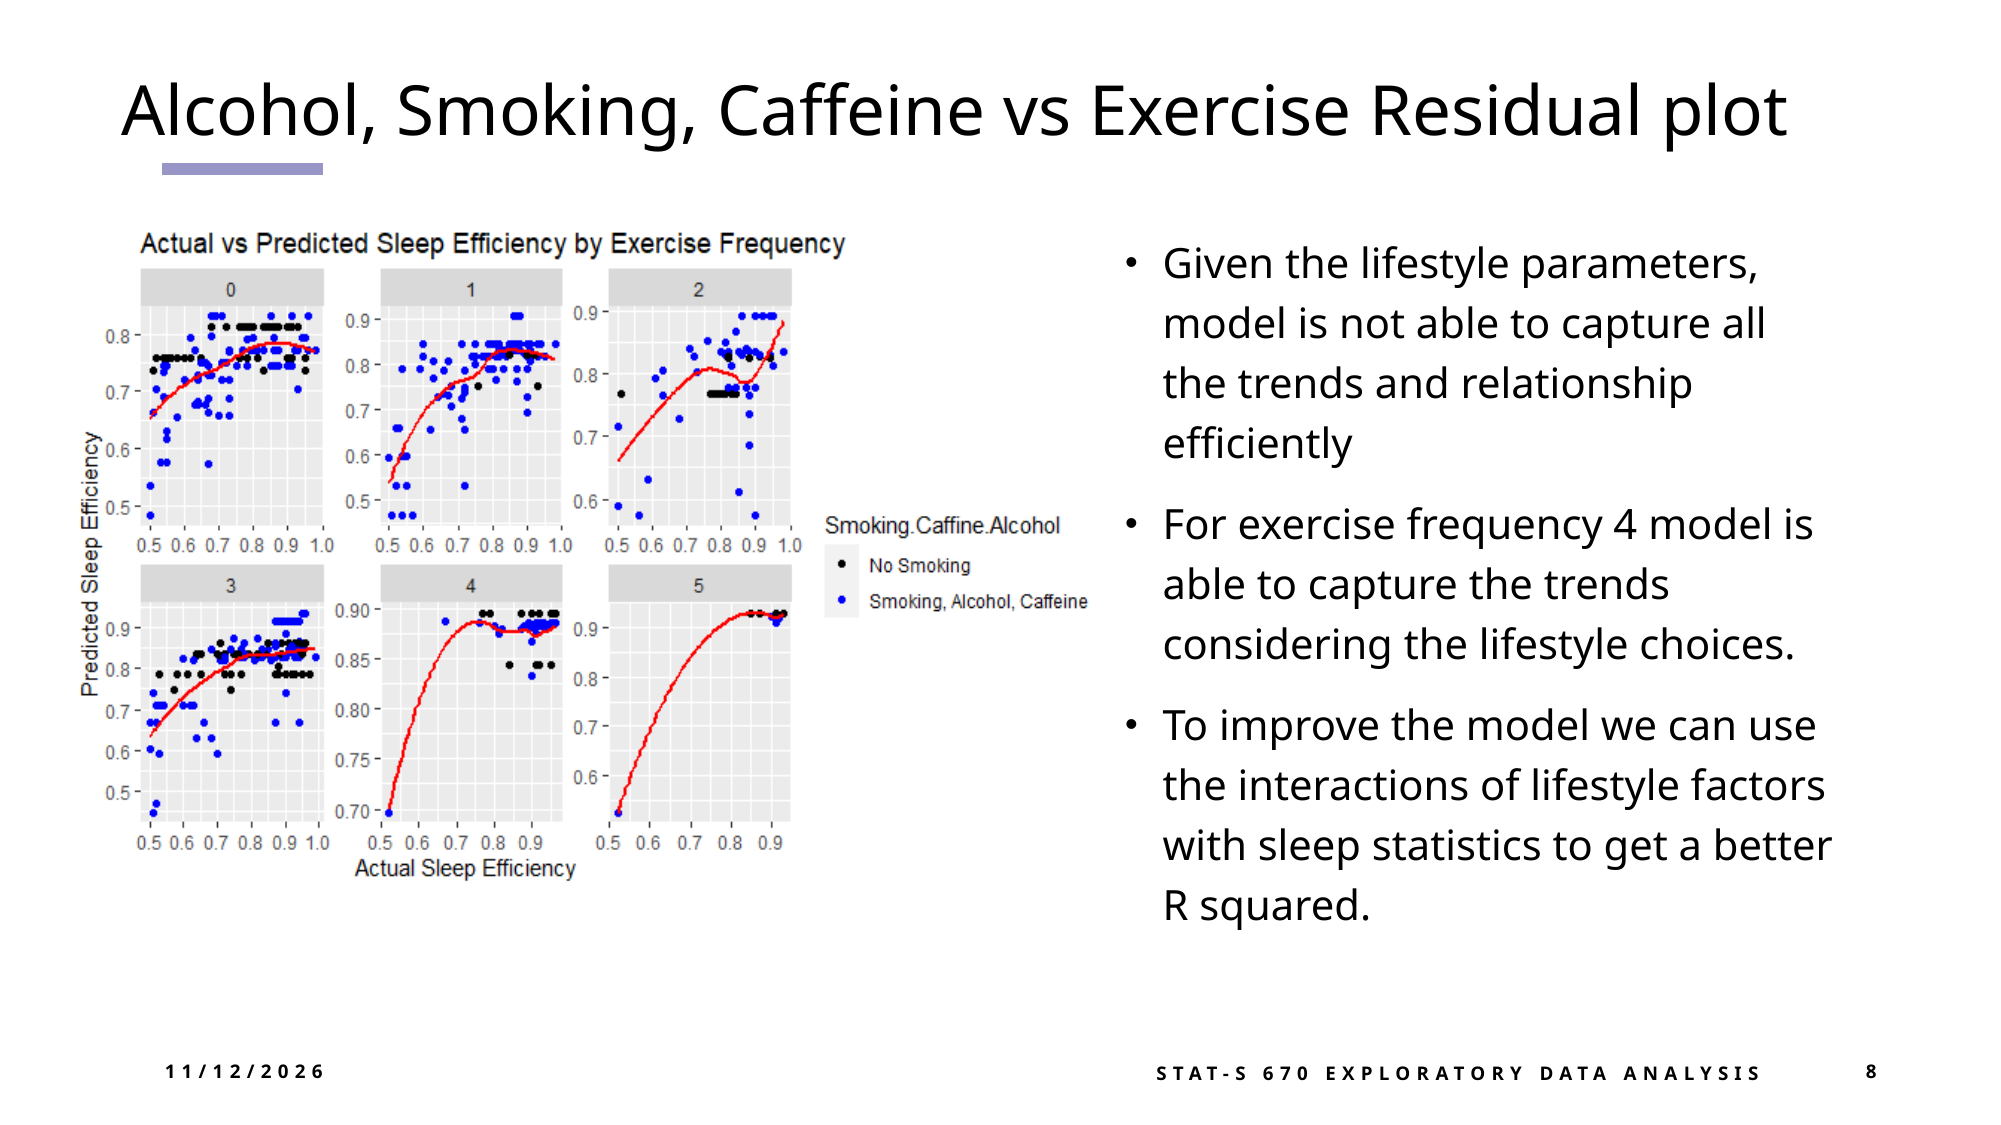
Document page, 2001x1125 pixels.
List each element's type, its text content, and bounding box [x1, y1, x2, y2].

list Given the lifestyle parameters, model is not able to capture all the trends and relationship efficiently For exercise frequency 4 model is able to capture the trends considering the lifestyle choices. To improve the model we can use the interactions of lifestyle factors with sleep statistics to get a better R squared. [1110, 219, 1855, 944]
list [68, 219, 1111, 892]
footer STAT-S 670 EXPLORATORY DATA ANALYSIS [1110, 1042, 1772, 1103]
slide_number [149, 1042, 600, 1103]
slide_number 8 [1772, 1042, 1892, 1103]
title Alcohol, Smoking, Caffeine vs Exercise Residual plot [106, 3, 1876, 157]
